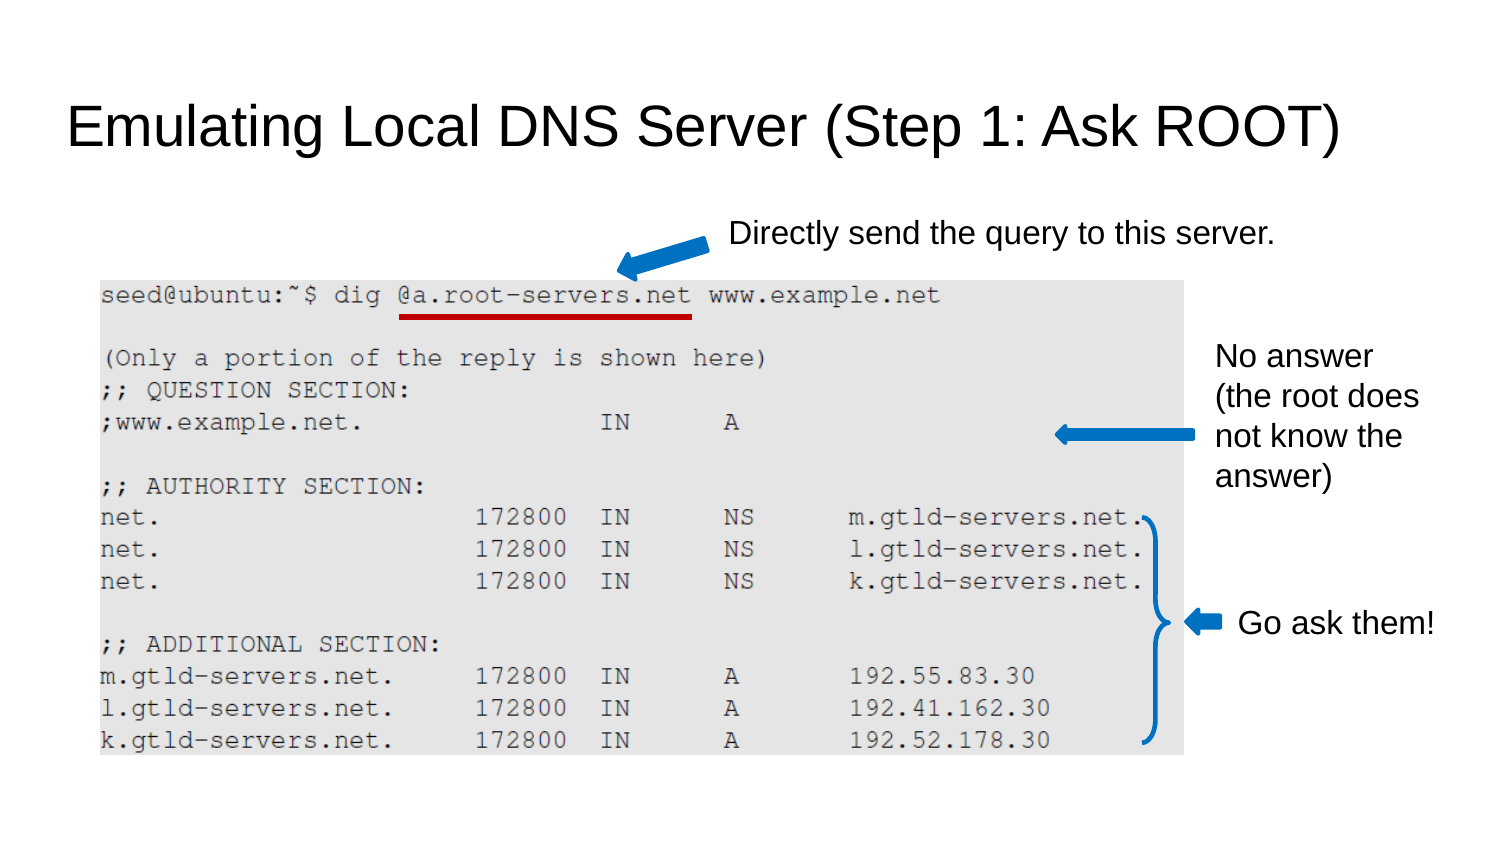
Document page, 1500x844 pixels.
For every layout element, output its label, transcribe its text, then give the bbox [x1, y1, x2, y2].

text_box No answer (the root does not know the answer) [1199, 326, 1449, 502]
text_box [1188, 607, 1223, 636]
text_box [1188, 428, 1196, 441]
text_box Directly send the query to this server. [713, 203, 1292, 259]
title Emulating Local DNS Server (Step 1: Ask ROOT) [51, 72, 1449, 167]
picture [100, 280, 1184, 755]
text_box [616, 236, 710, 278]
text_box Go ask them! [1222, 593, 1456, 649]
